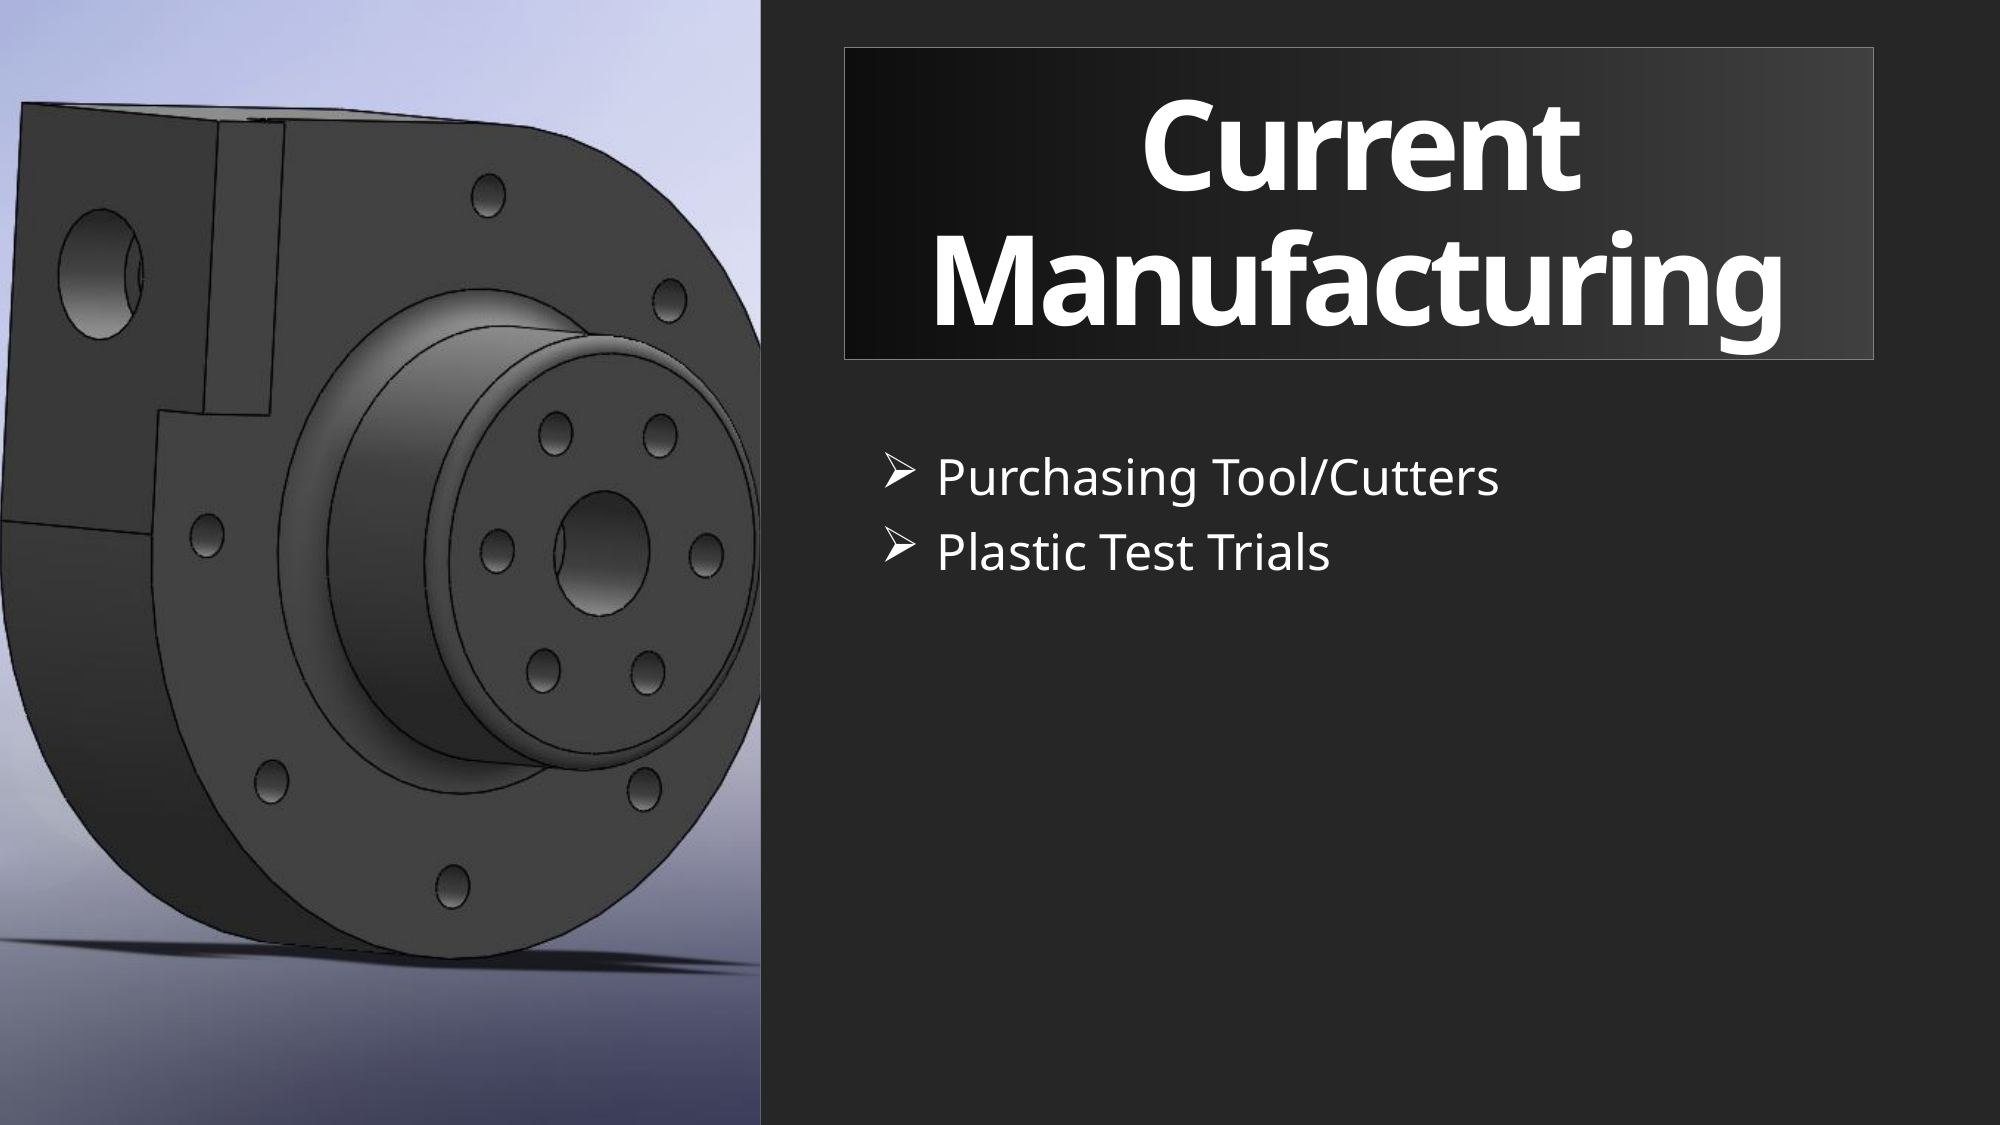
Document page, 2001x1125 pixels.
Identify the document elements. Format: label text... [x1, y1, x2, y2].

picture [0, 0, 761, 1125]
text_box [761, 0, 2000, 1125]
subtitle Purchasing Tool/Cutters Plastic Test Trials [865, 444, 1895, 783]
title Current Manufacturing [844, 47, 1874, 360]
